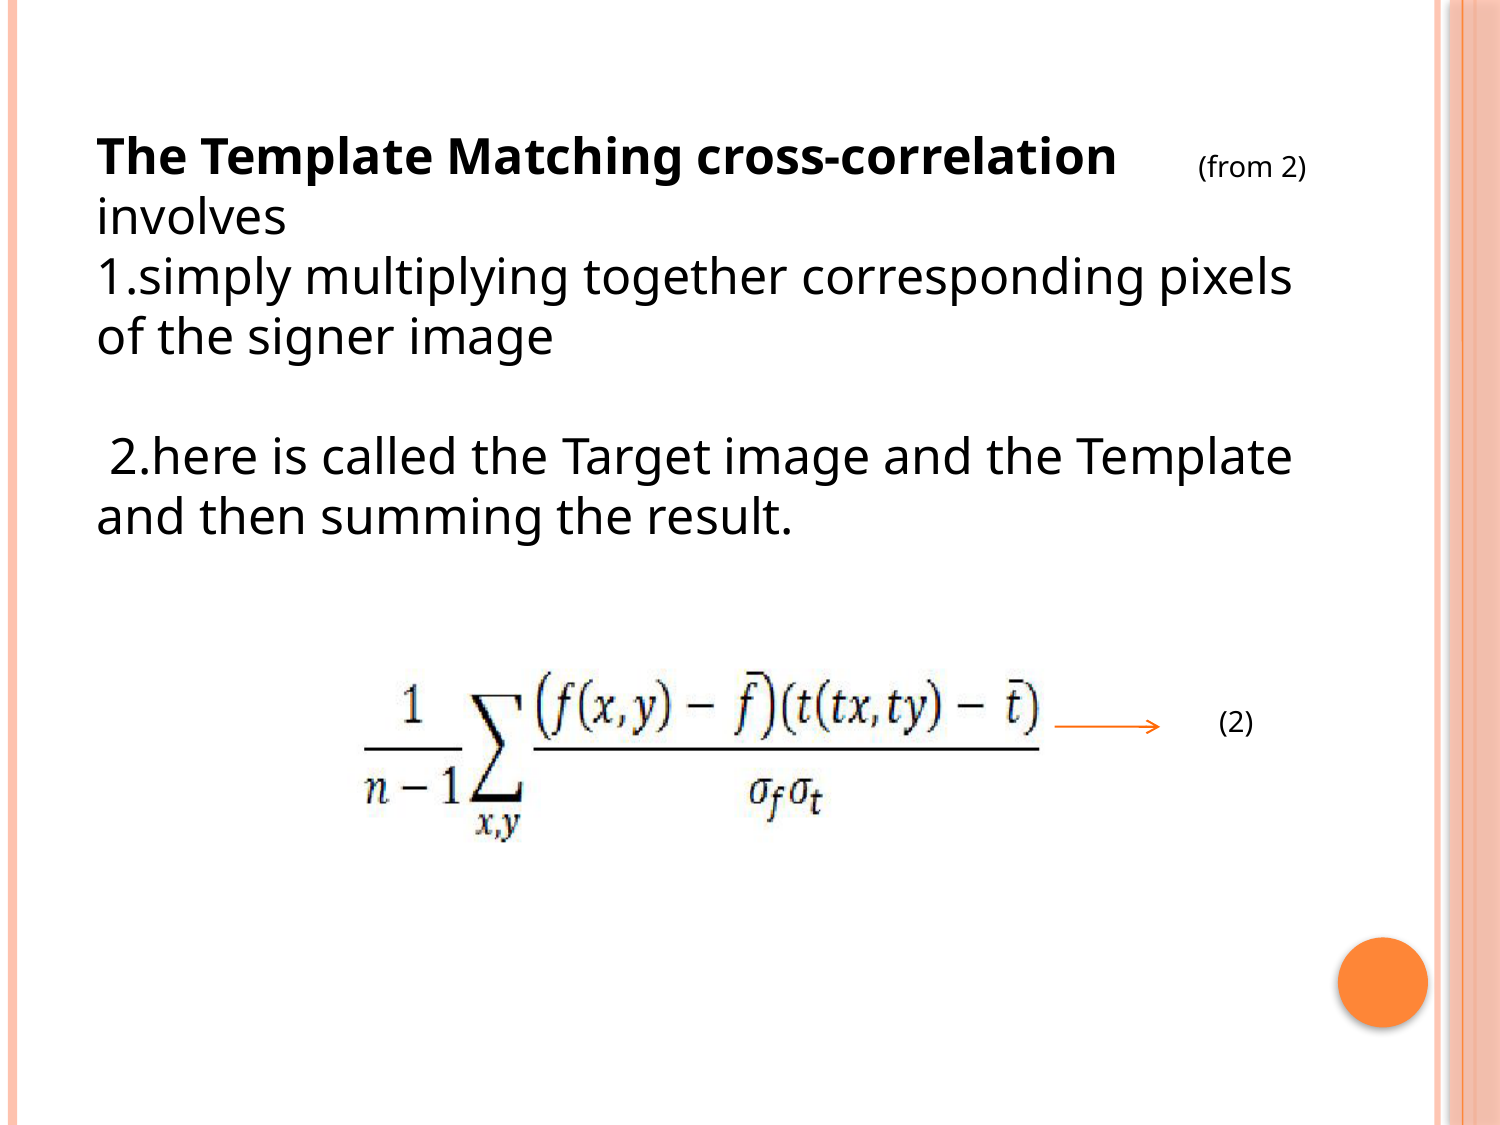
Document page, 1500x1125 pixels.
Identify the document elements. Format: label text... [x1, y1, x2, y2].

text_box (from 2) [1183, 140, 1325, 191]
text_box (2) [1123, 689, 1350, 752]
picture [327, 643, 1050, 859]
text_box The Template Matching cross-correlation involves 1.simply multiplying together corresponding pixels of the signer image 2.here is called the Target image and the Template and then summing the result. [82, 117, 1325, 552]
